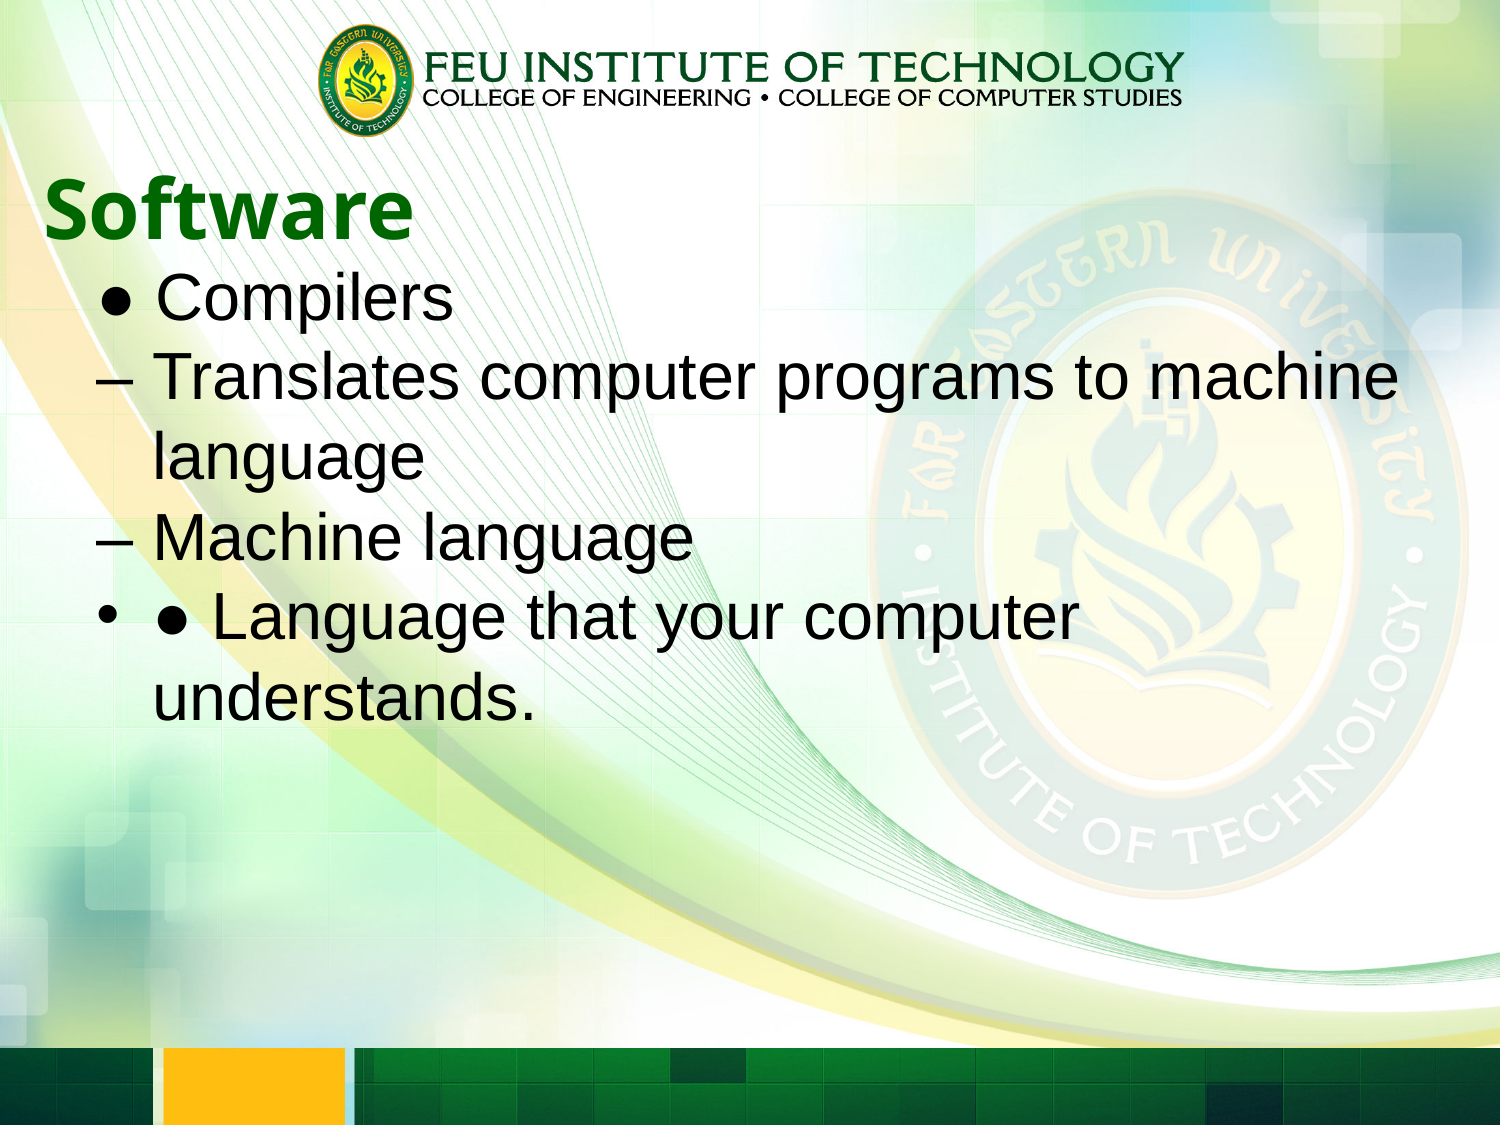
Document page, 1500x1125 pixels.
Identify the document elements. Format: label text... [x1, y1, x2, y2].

picture [0, 0, 1500, 1125]
text_box ● Compilers – Translates computer programs to machine language – Machine language ● Language that your computer understands. [82, 300, 1432, 989]
text_box Software [28, 112, 1441, 300]
